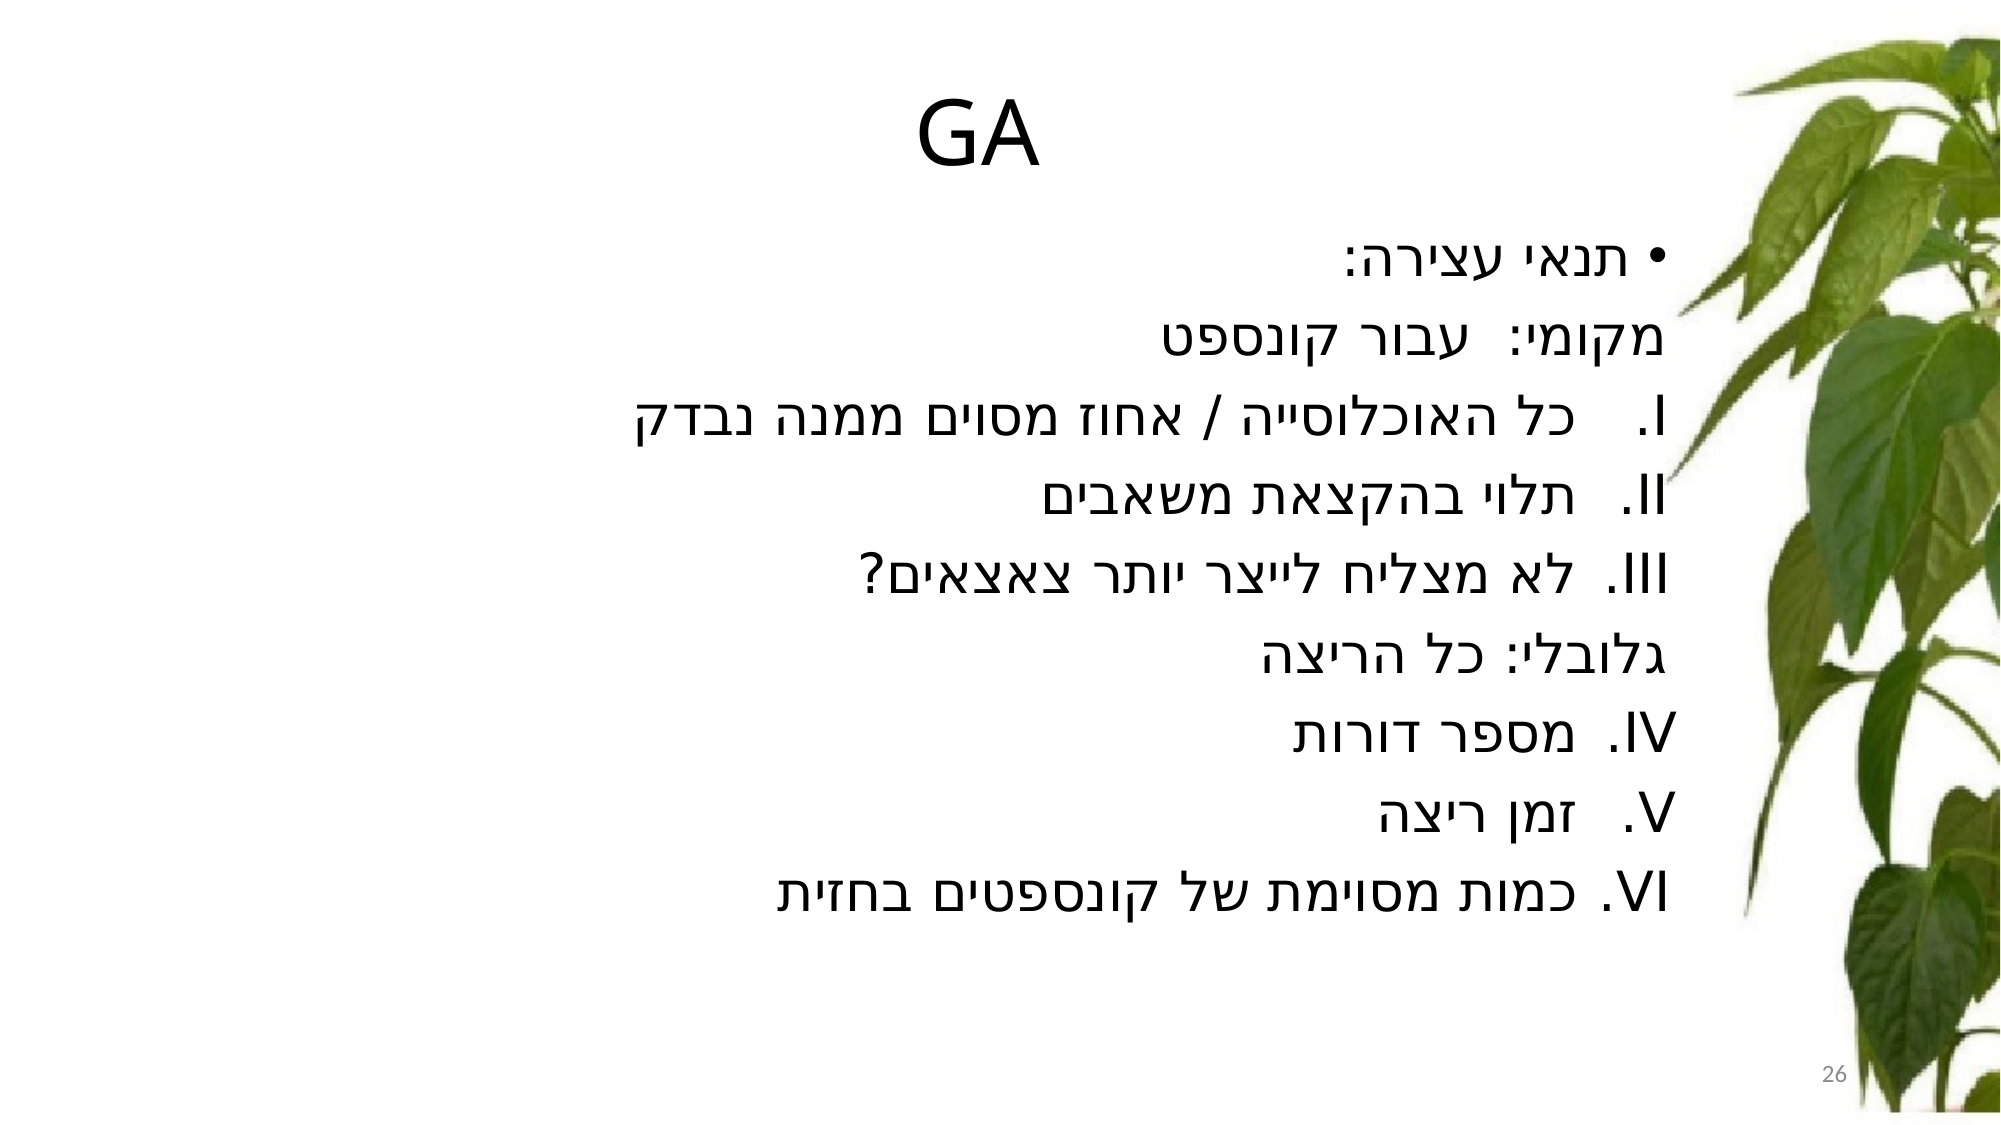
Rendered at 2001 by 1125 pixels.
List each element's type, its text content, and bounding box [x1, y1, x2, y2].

picture [0, 0, 2001, 1125]
text_box תנאי עצירה: מקומי: עבור קונספט כל האוכלוסייה / אחוז מסוים ממנה נבדק תלוי בהקצאת משאבים לא מצליח לייצר יותר צאצאים? גלובלי: כל הריצה מספר דורות זמן ריצה כמות מסוימת של קונספטים בחזית [115, 220, 1682, 935]
text_box 1 [1412, 1042, 1863, 1103]
text_box GA [115, 27, 1840, 245]
